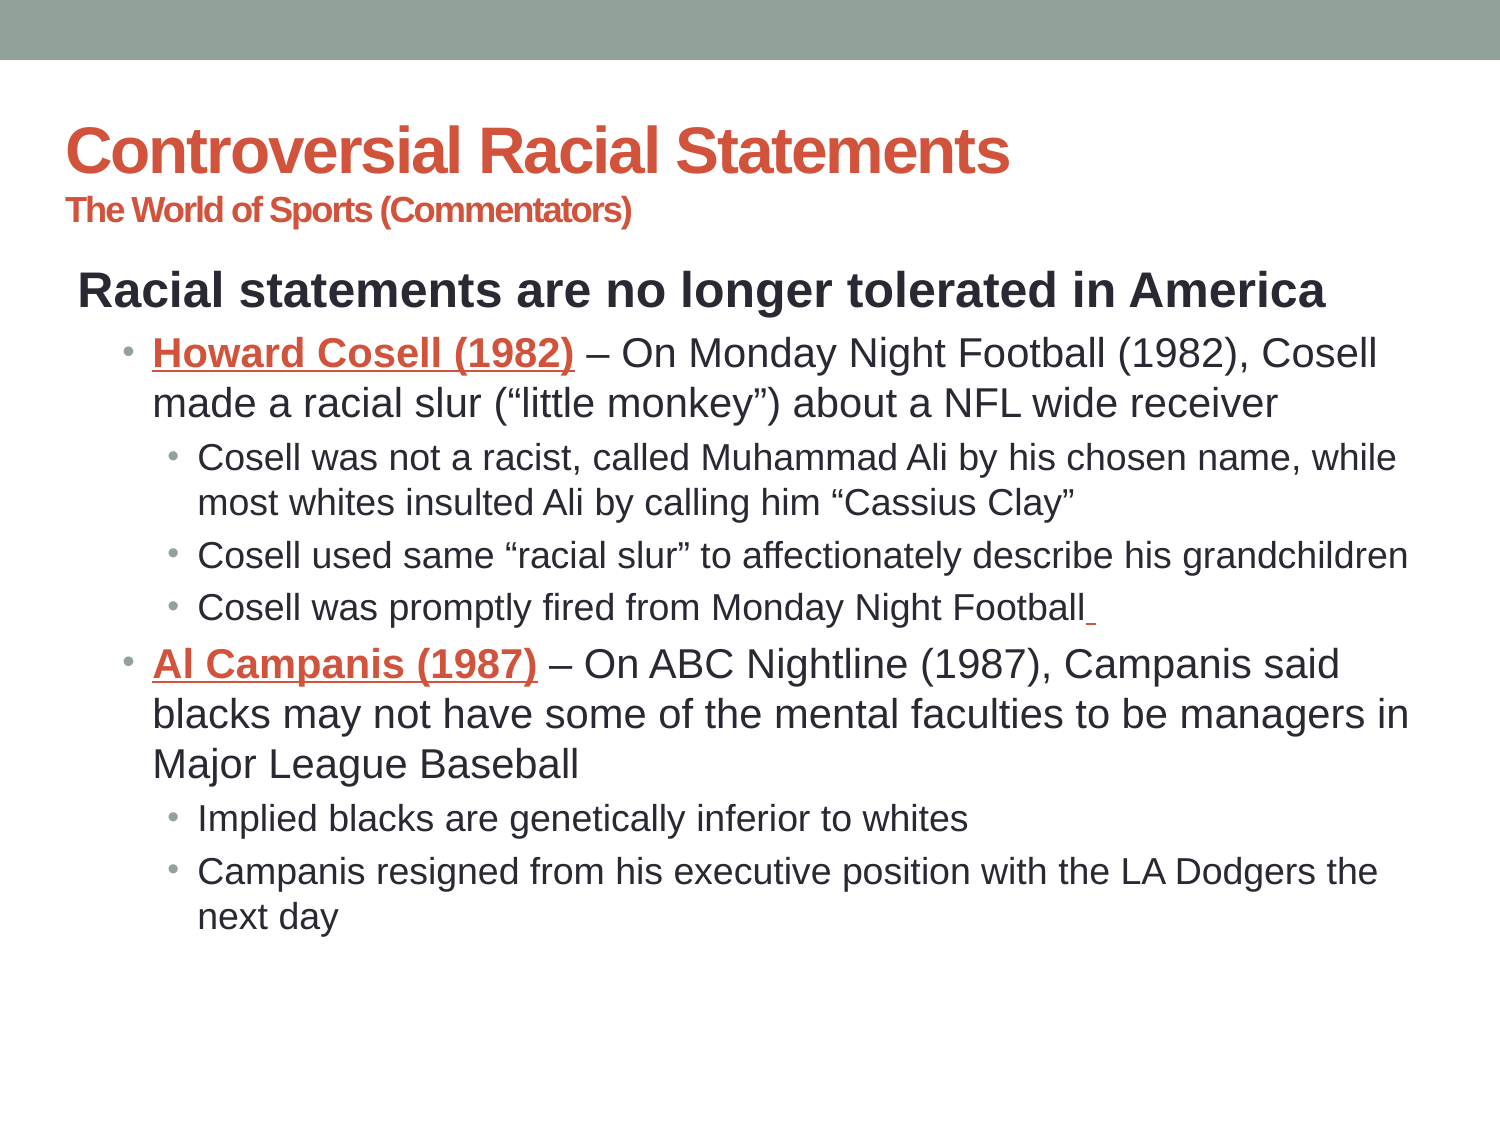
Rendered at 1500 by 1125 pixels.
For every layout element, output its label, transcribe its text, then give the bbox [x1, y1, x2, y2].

title Controversial Racial Statements The World of Sports (Commentators) [50, 99, 1363, 238]
list Racial statements are no longer tolerated in America Howard Cosell (1982) – On Monday Night Football (1982), Cosell made a racial slur (“little monkey”) about a NFL wide receiver Cosell was not a racist, called Muhammad Ali by his chosen name, while most whites insulted Ali by calling him “Cassius Clay” Cosell used same “racial slur” to affectionately describe his grandchildren Cosell was promptly fired from Monday Night Football Al Campanis (1987) – On ABC Nightline (1987), Campanis said blacks may not have some of the mental faculties to be managers in Major League Baseball Implied blacks are genetically inferior to whites Campanis resigned from his executive position with the LA Dodgers the next day [62, 249, 1475, 975]
